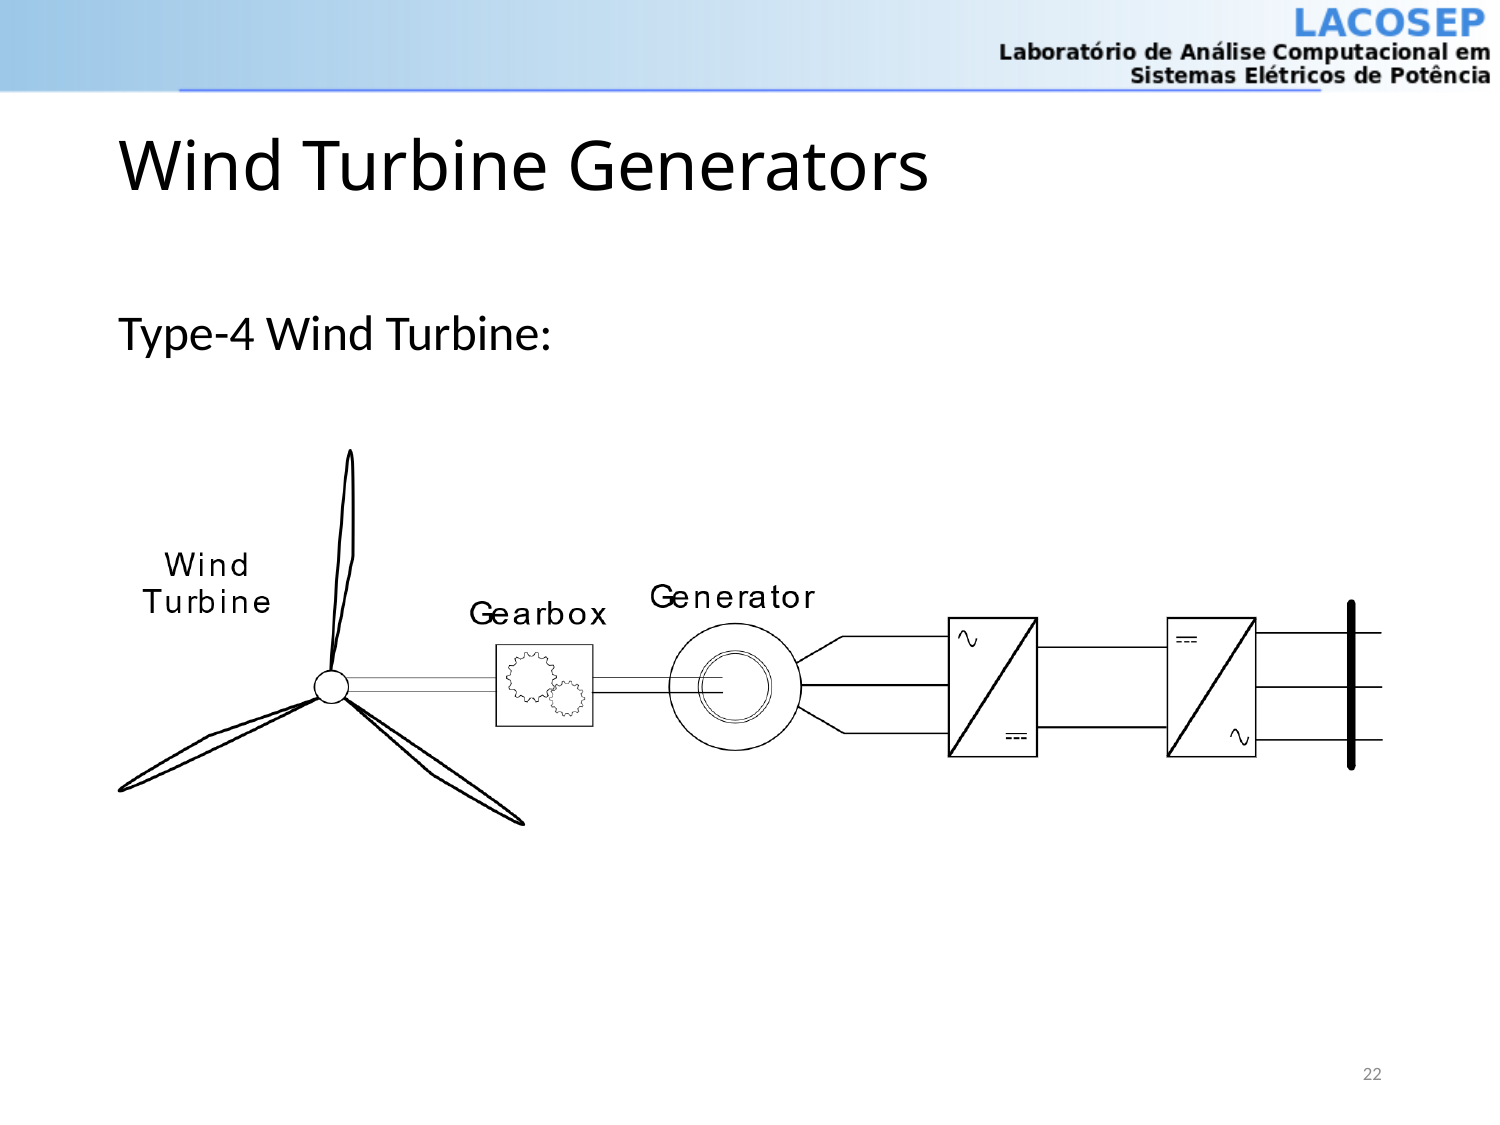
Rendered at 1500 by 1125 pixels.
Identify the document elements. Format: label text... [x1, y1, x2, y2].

list Type-4 Wind Turbine: [103, 299, 1397, 1014]
title Wind Turbine Generators [103, 59, 1397, 278]
picture [0, 0, 1500, 1125]
slide_number 22 [1059, 1042, 1397, 1103]
